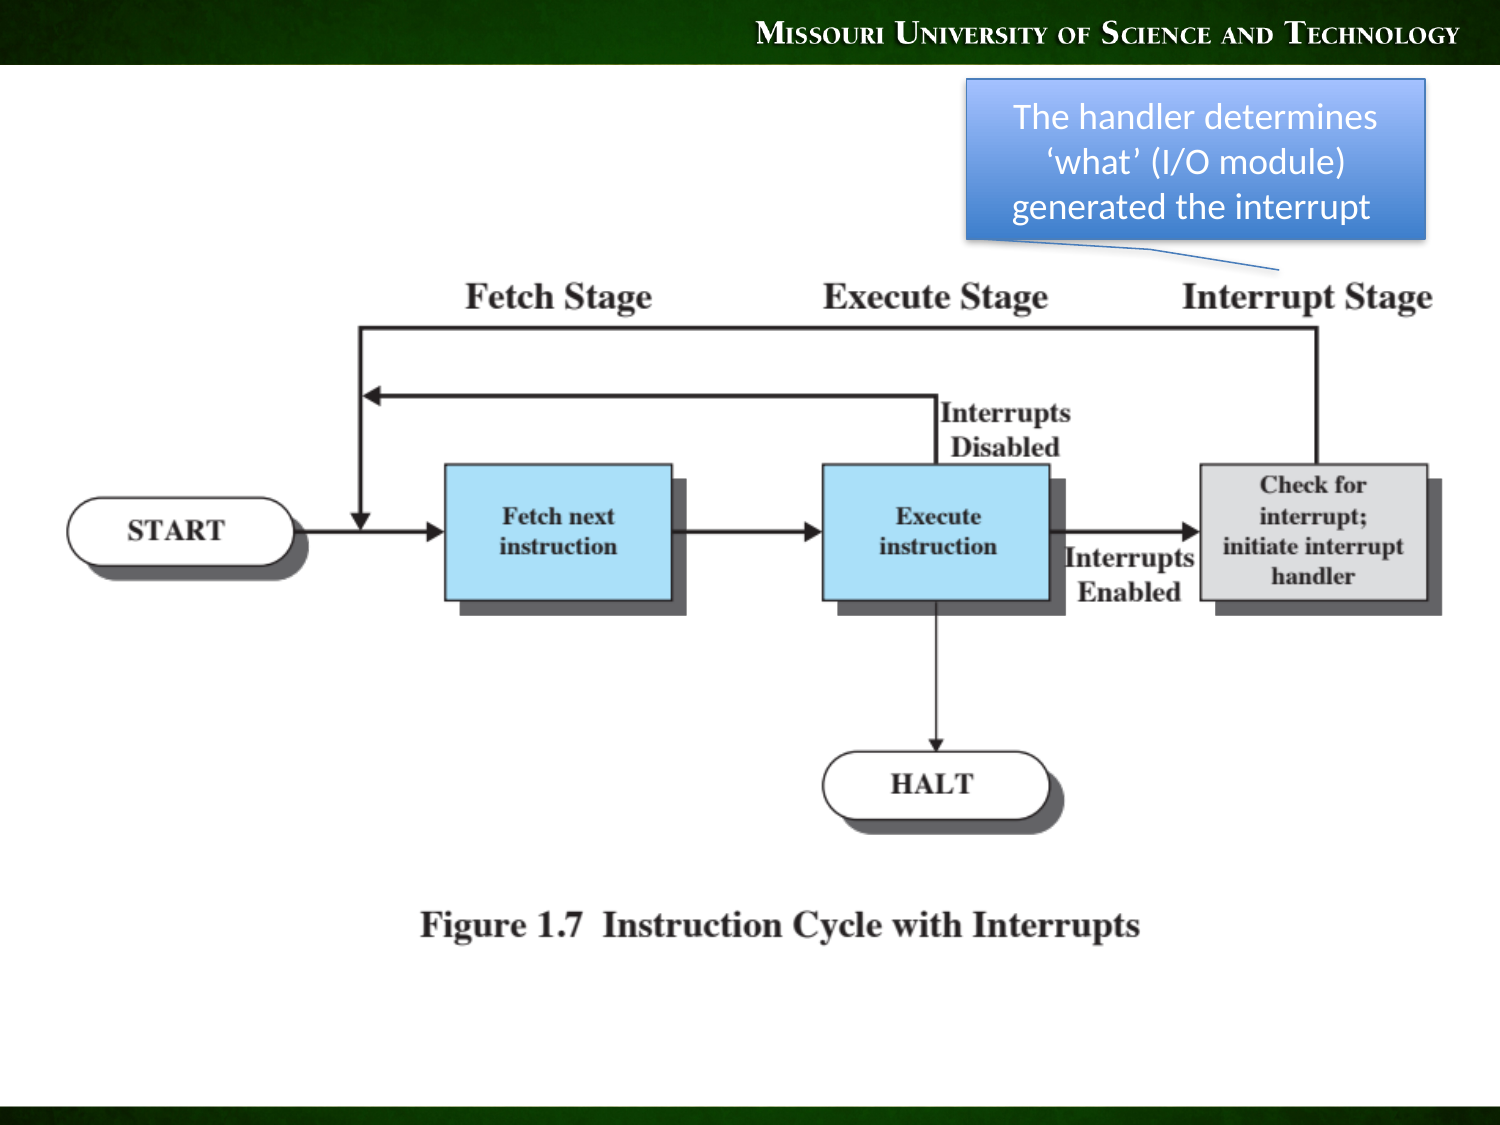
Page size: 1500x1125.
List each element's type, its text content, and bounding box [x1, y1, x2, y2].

text_box The handler determines ‘what’ (I/O module) generated the interrupt [966, 78, 1426, 223]
picture [0, 0, 1500, 1125]
